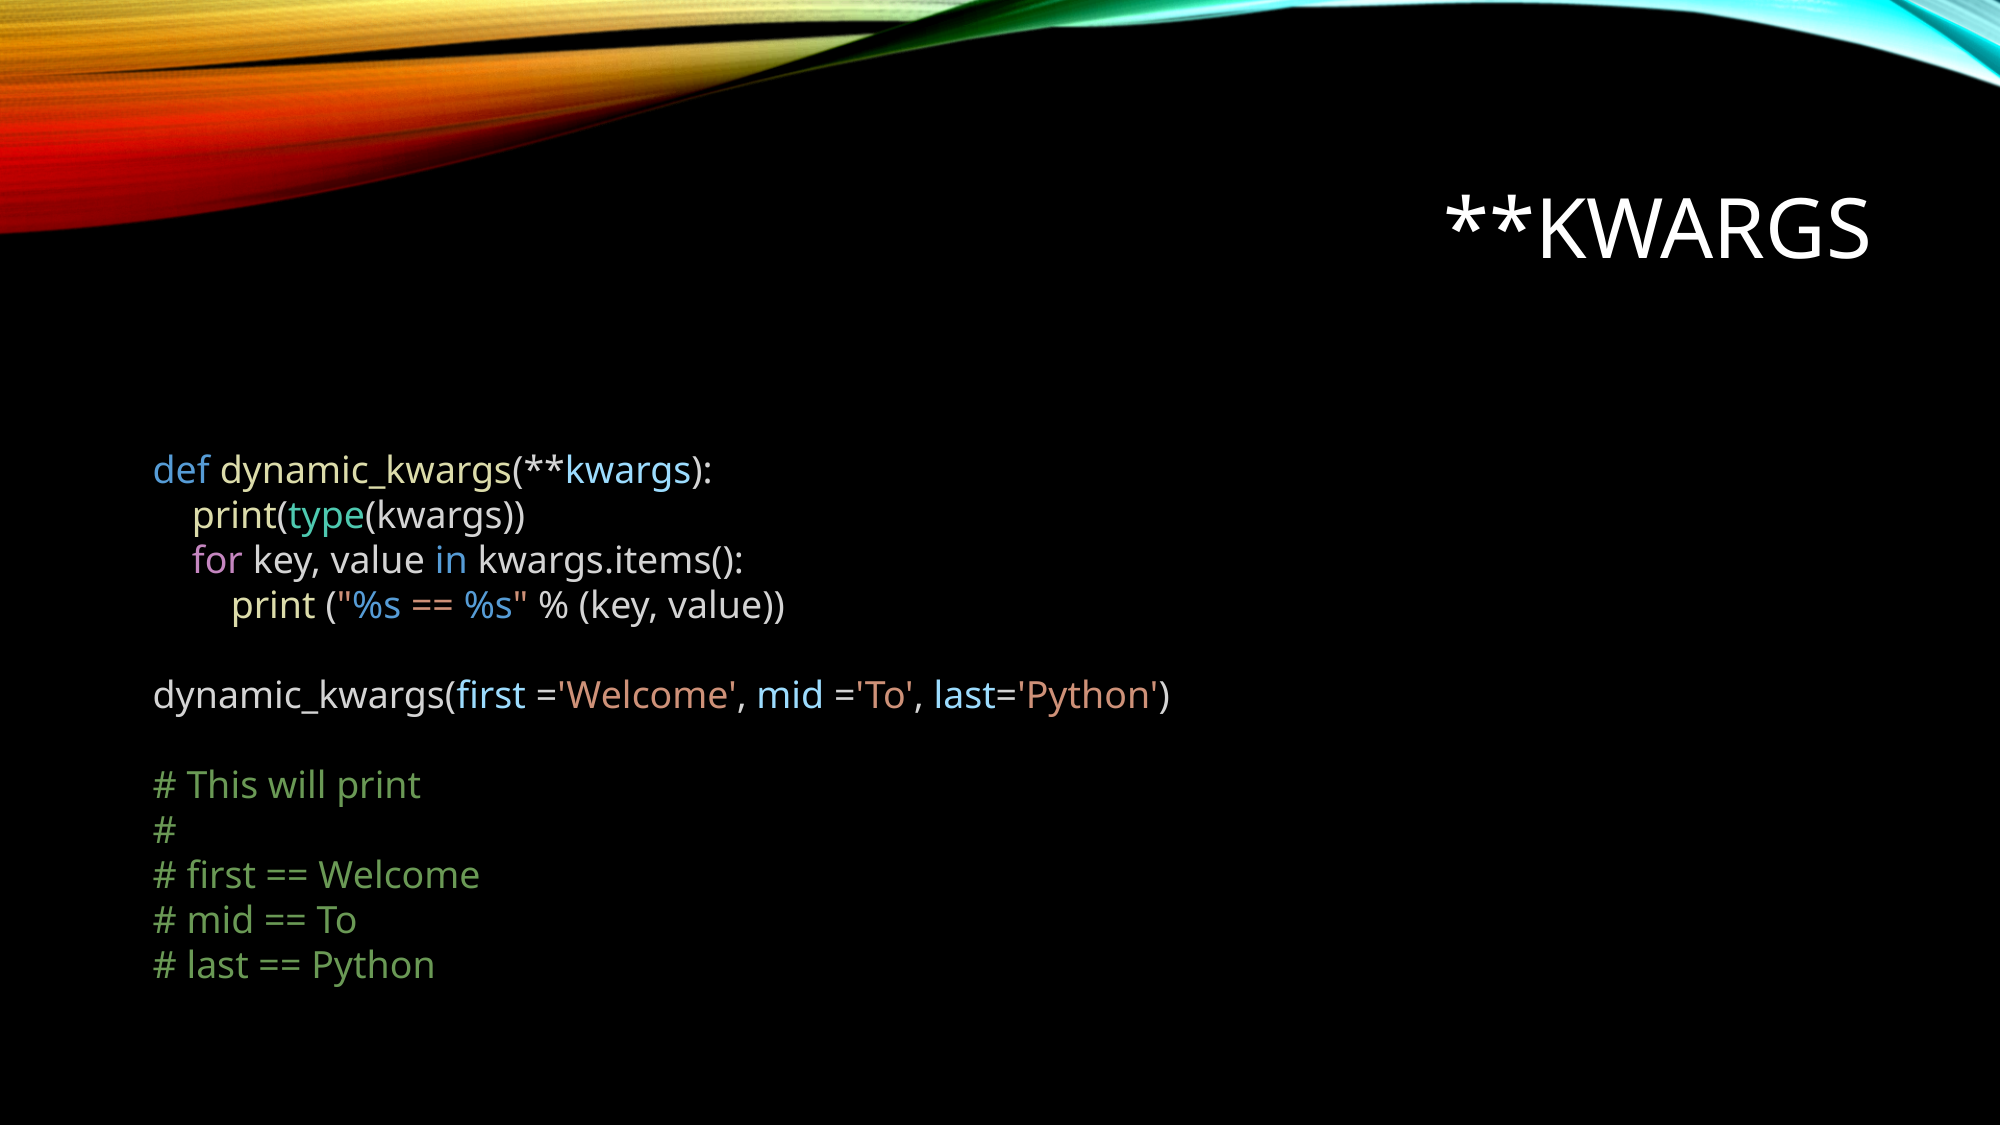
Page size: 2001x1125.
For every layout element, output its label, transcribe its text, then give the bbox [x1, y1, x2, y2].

text_box def dynamic_kwargs(**kwargs): print(type(kwargs)) for key, value in kwargs.items(): print ("%s == %s" % (key, value)) dynamic_kwargs(first ='Welcome', mid ='To', last='Python') # This will print # # first == Welcome # mid == To # last == Python [99, 439, 1610, 994]
picture [0, 0, 2000, 236]
text_box **kwargs [474, 125, 1887, 338]
